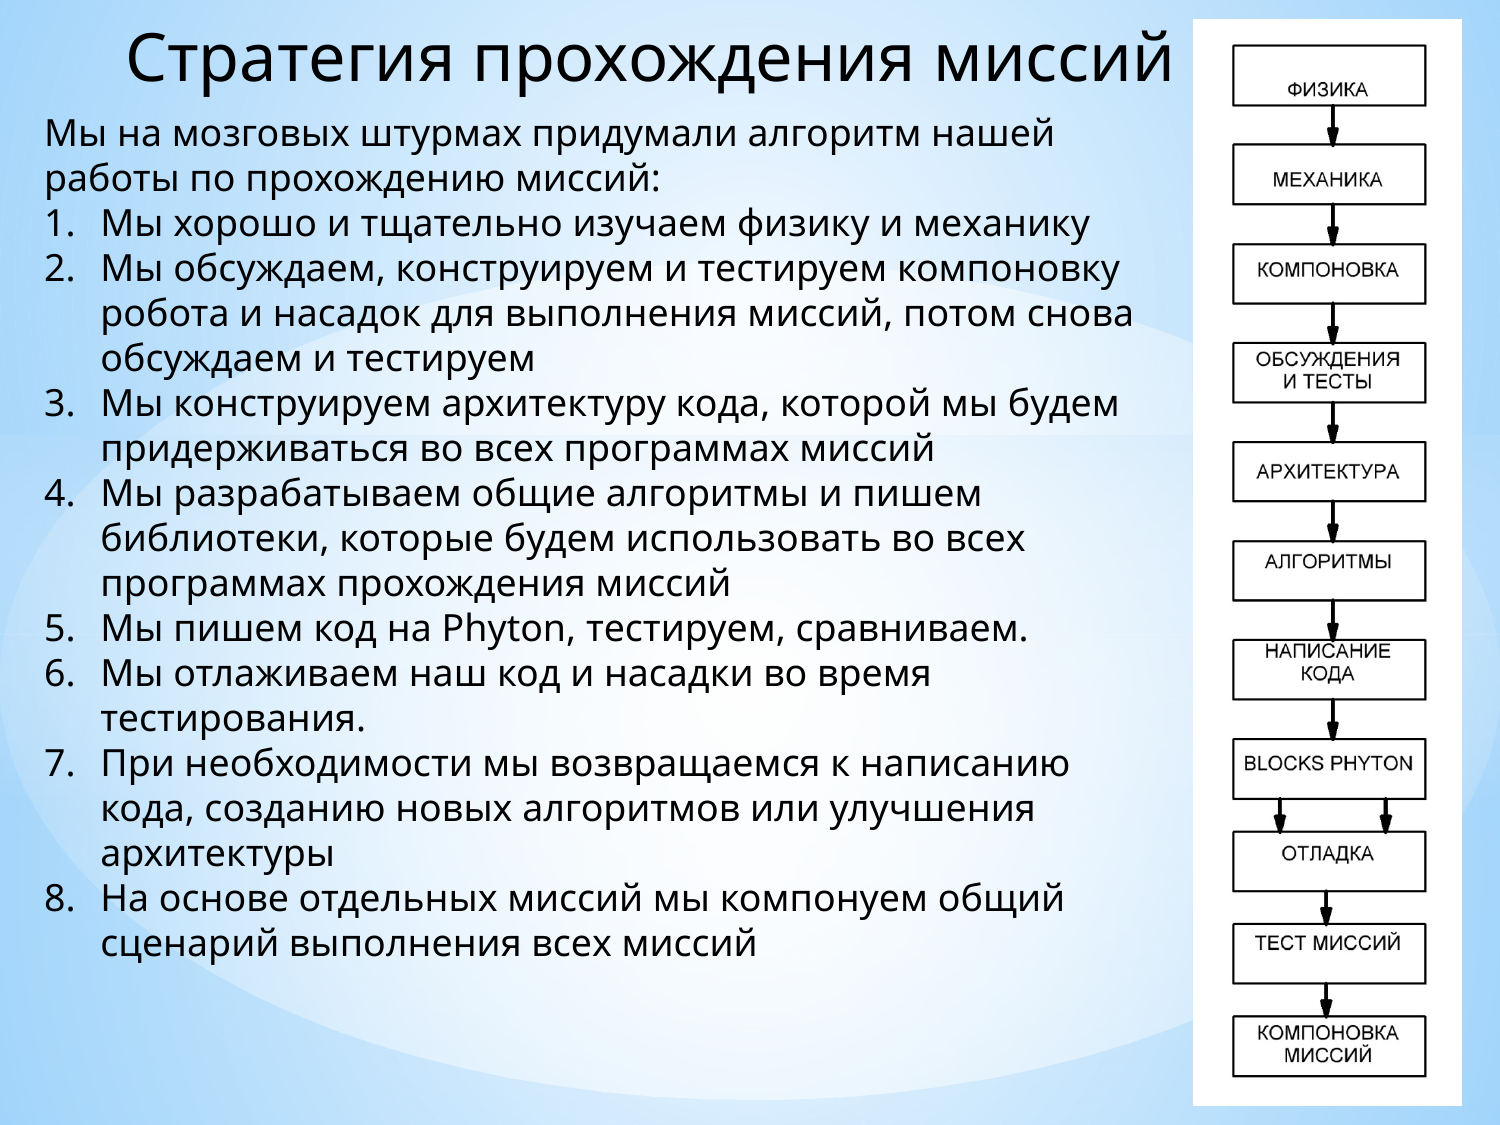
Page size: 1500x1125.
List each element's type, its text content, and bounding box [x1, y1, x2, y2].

text_box Мы на мозговых штурмах придумали алгоритм нашей работы по прохождению миссий: Мы хорошо и тщательно изучаем физику и механику Мы обсуждаем, конструируем и тестируем компоновку робота и насадок для выполнения миссий, потом снова обсуждаем и тестируем Мы конструируем архитектуру кода, которой мы будем придерживаться во всех программах миссий Мы разрабатываем общие алгоритмы и пишем библиотеки, которые будем использовать во всех программах прохождения миссий Мы пишем код на Phyton, тестируем, сравниваем. Мы отлаживаем наш код и насадки во время тестирования. При необходимости мы возвращаемся к написанию кода, созданию новых алгоритмов или улучшения архитектуры На основе отдельных миссий мы компонуем общий сценарий выполнения всех миссий [29, 101, 1164, 1017]
picture [1193, 18, 1462, 1107]
text_box Стратегия прохождения миссий [110, 7, 1192, 103]
